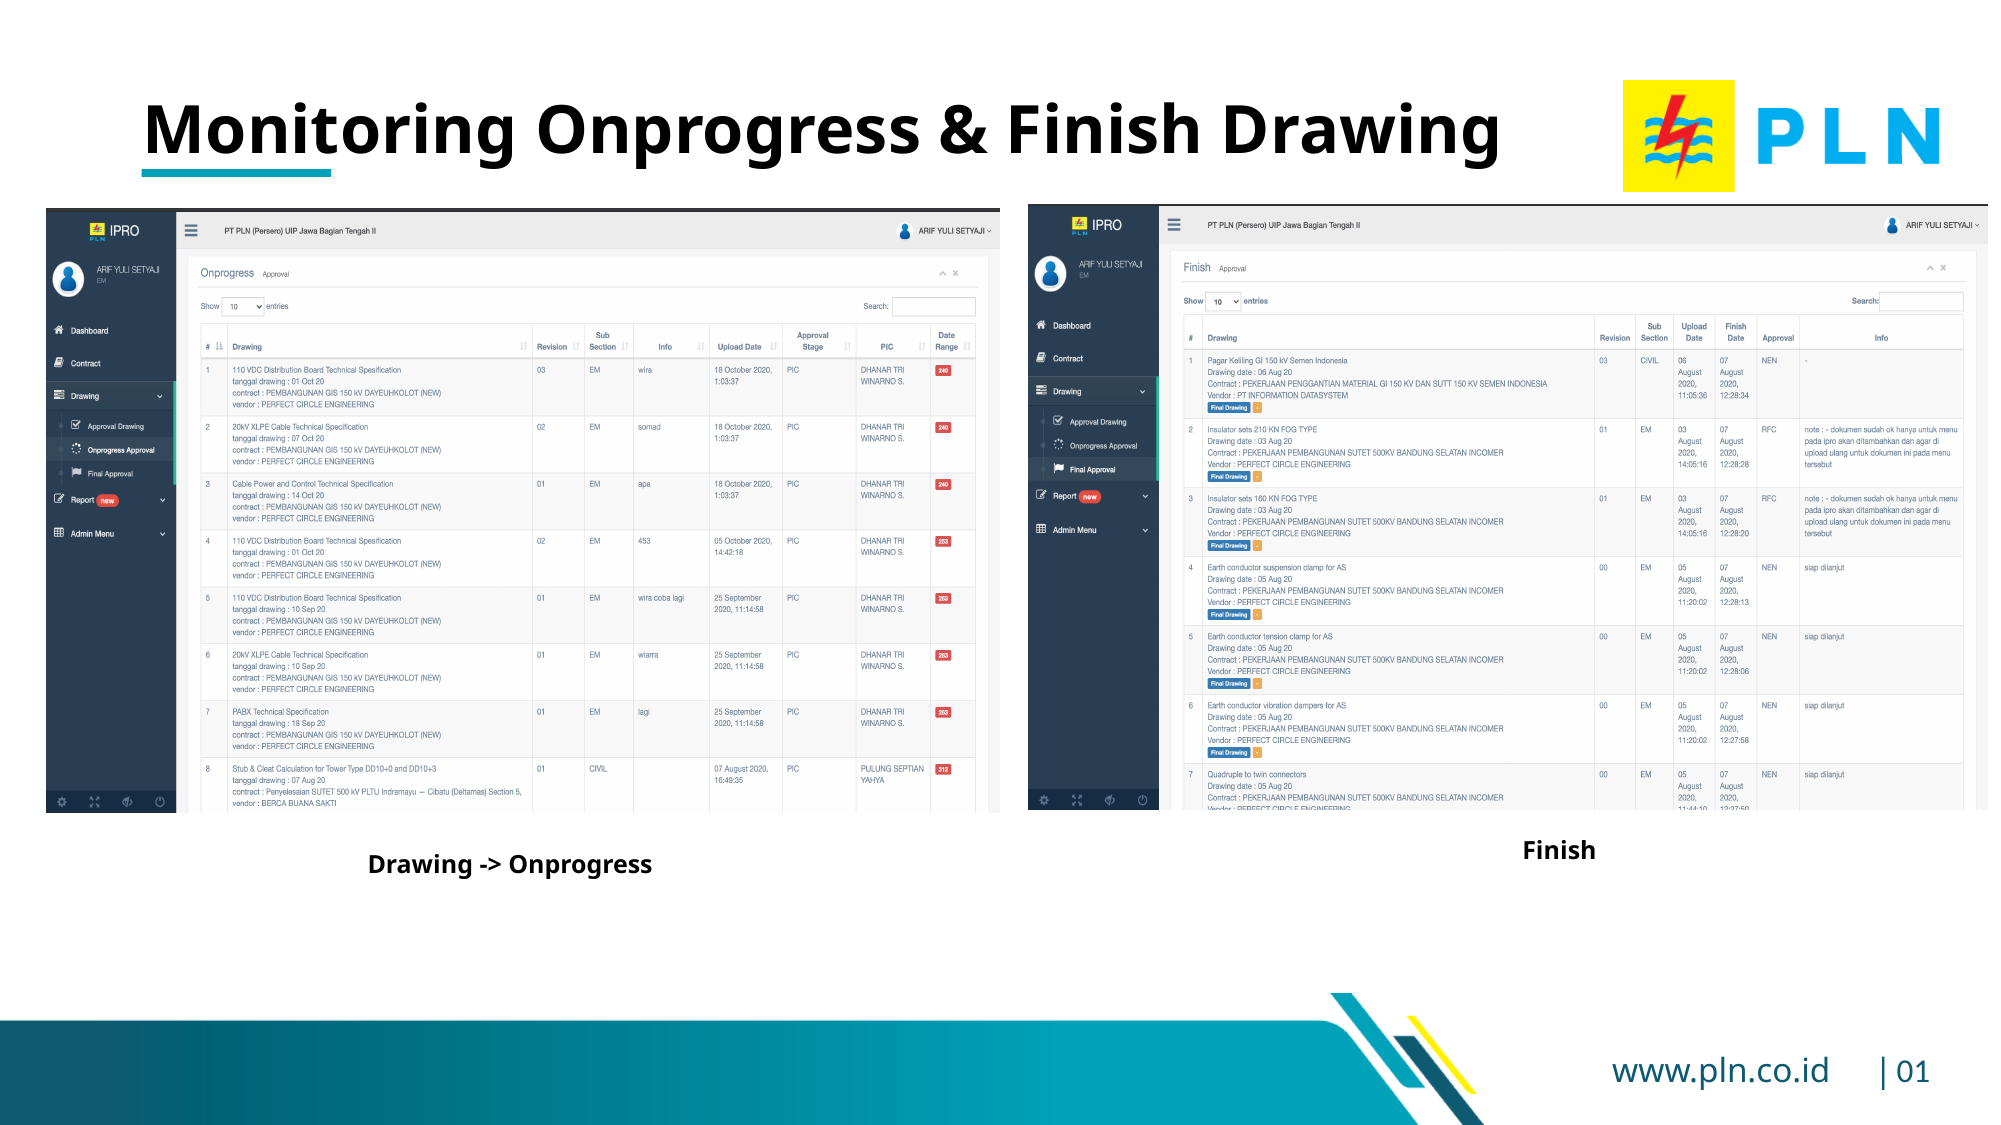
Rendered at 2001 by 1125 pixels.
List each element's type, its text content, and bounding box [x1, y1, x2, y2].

text_box Finish [1507, 830, 1634, 880]
list 01 [1881, 1046, 1960, 1102]
text_box Drawing -> Onprogress [352, 845, 689, 894]
picture [1027, 204, 1988, 810]
picture [0, 993, 1484, 1125]
picture [1623, 80, 1939, 192]
title Monitoring Onprogress & Finish Drawing [128, 88, 1605, 184]
picture [46, 208, 1000, 813]
